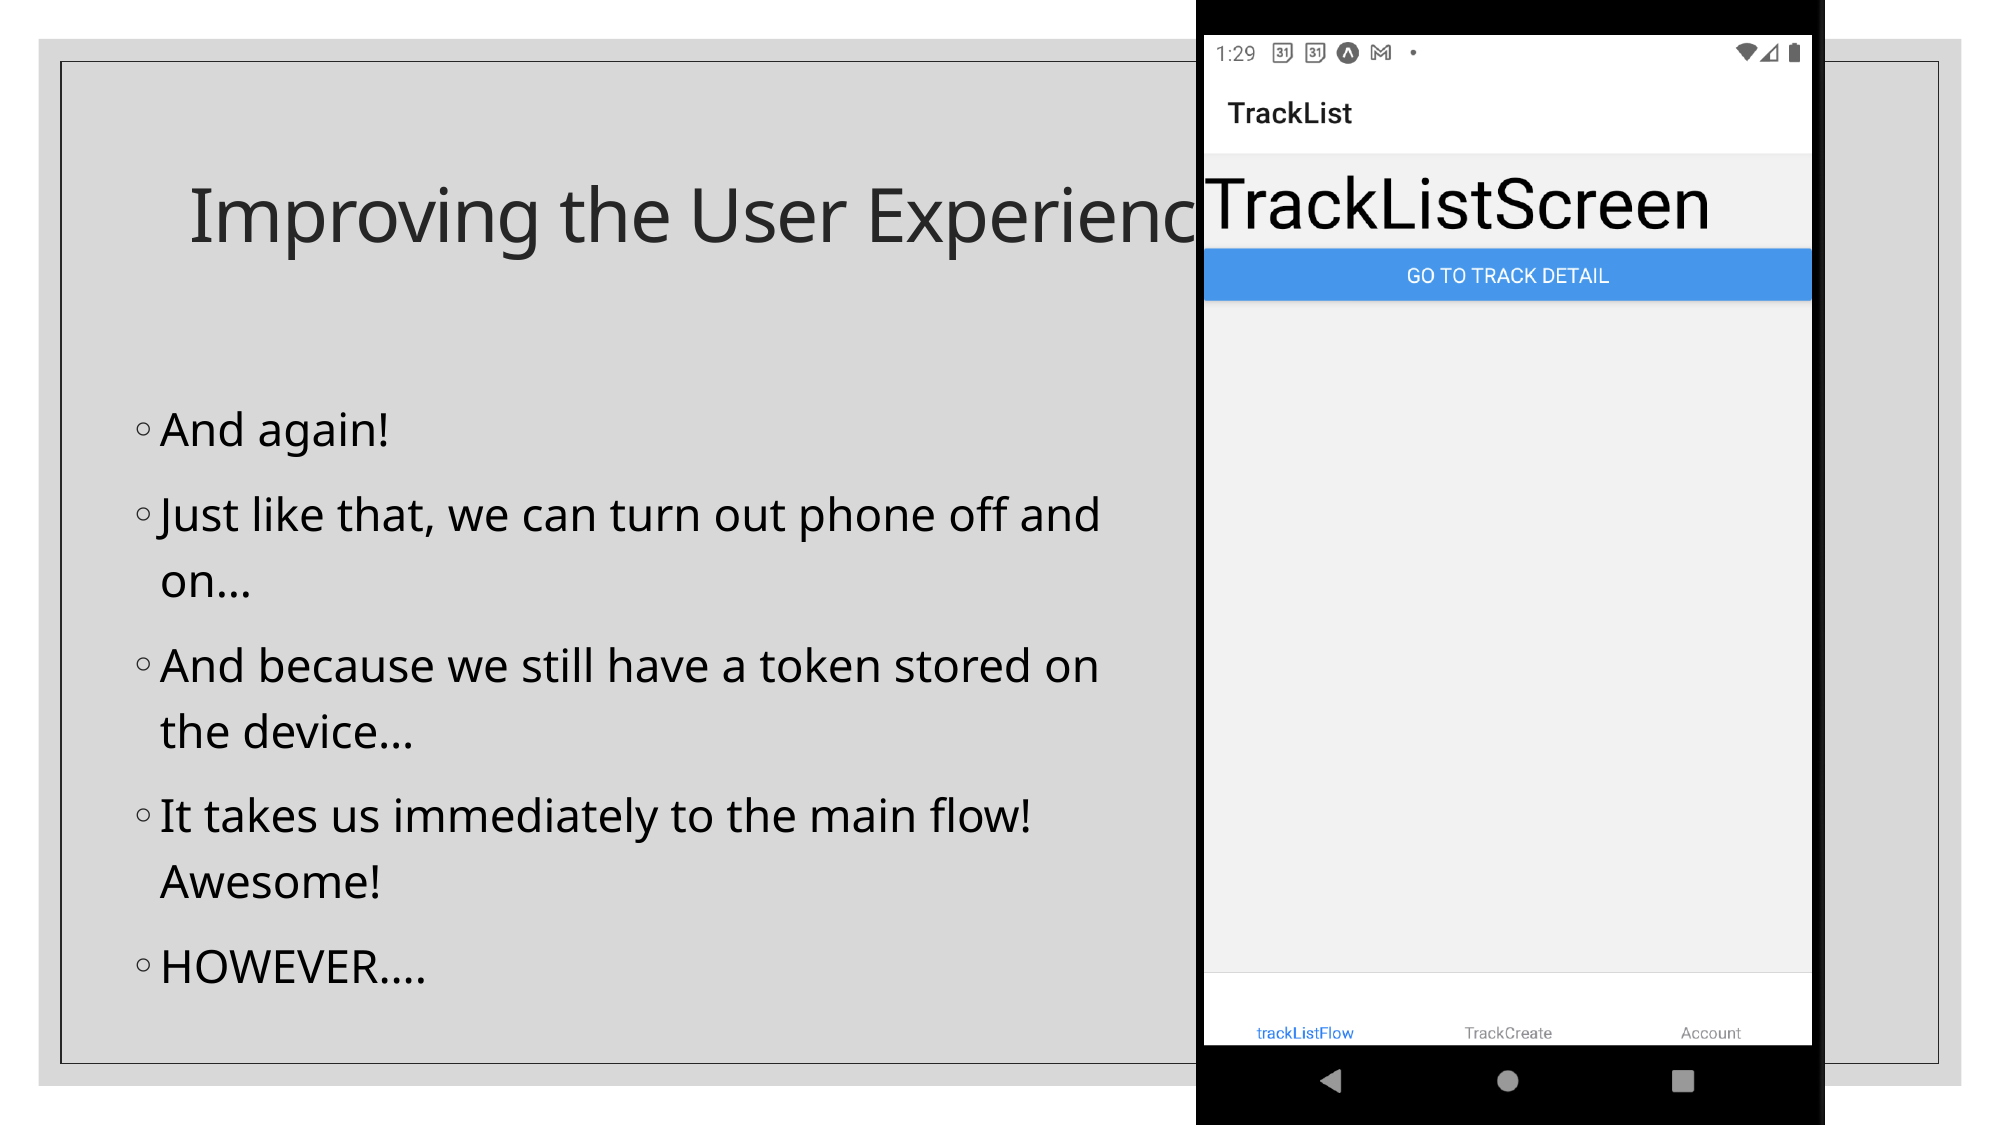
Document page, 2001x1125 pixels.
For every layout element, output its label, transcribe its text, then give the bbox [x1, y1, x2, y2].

picture [1196, 0, 1825, 1125]
list And again! Just like that, we can turn out phone off and on… And because we still have a token stored on the device… It takes us immediately to the main flow! Awesome! HOWEVER…. [114, 382, 1120, 1065]
title Improving the User Experience [174, 105, 1190, 331]
